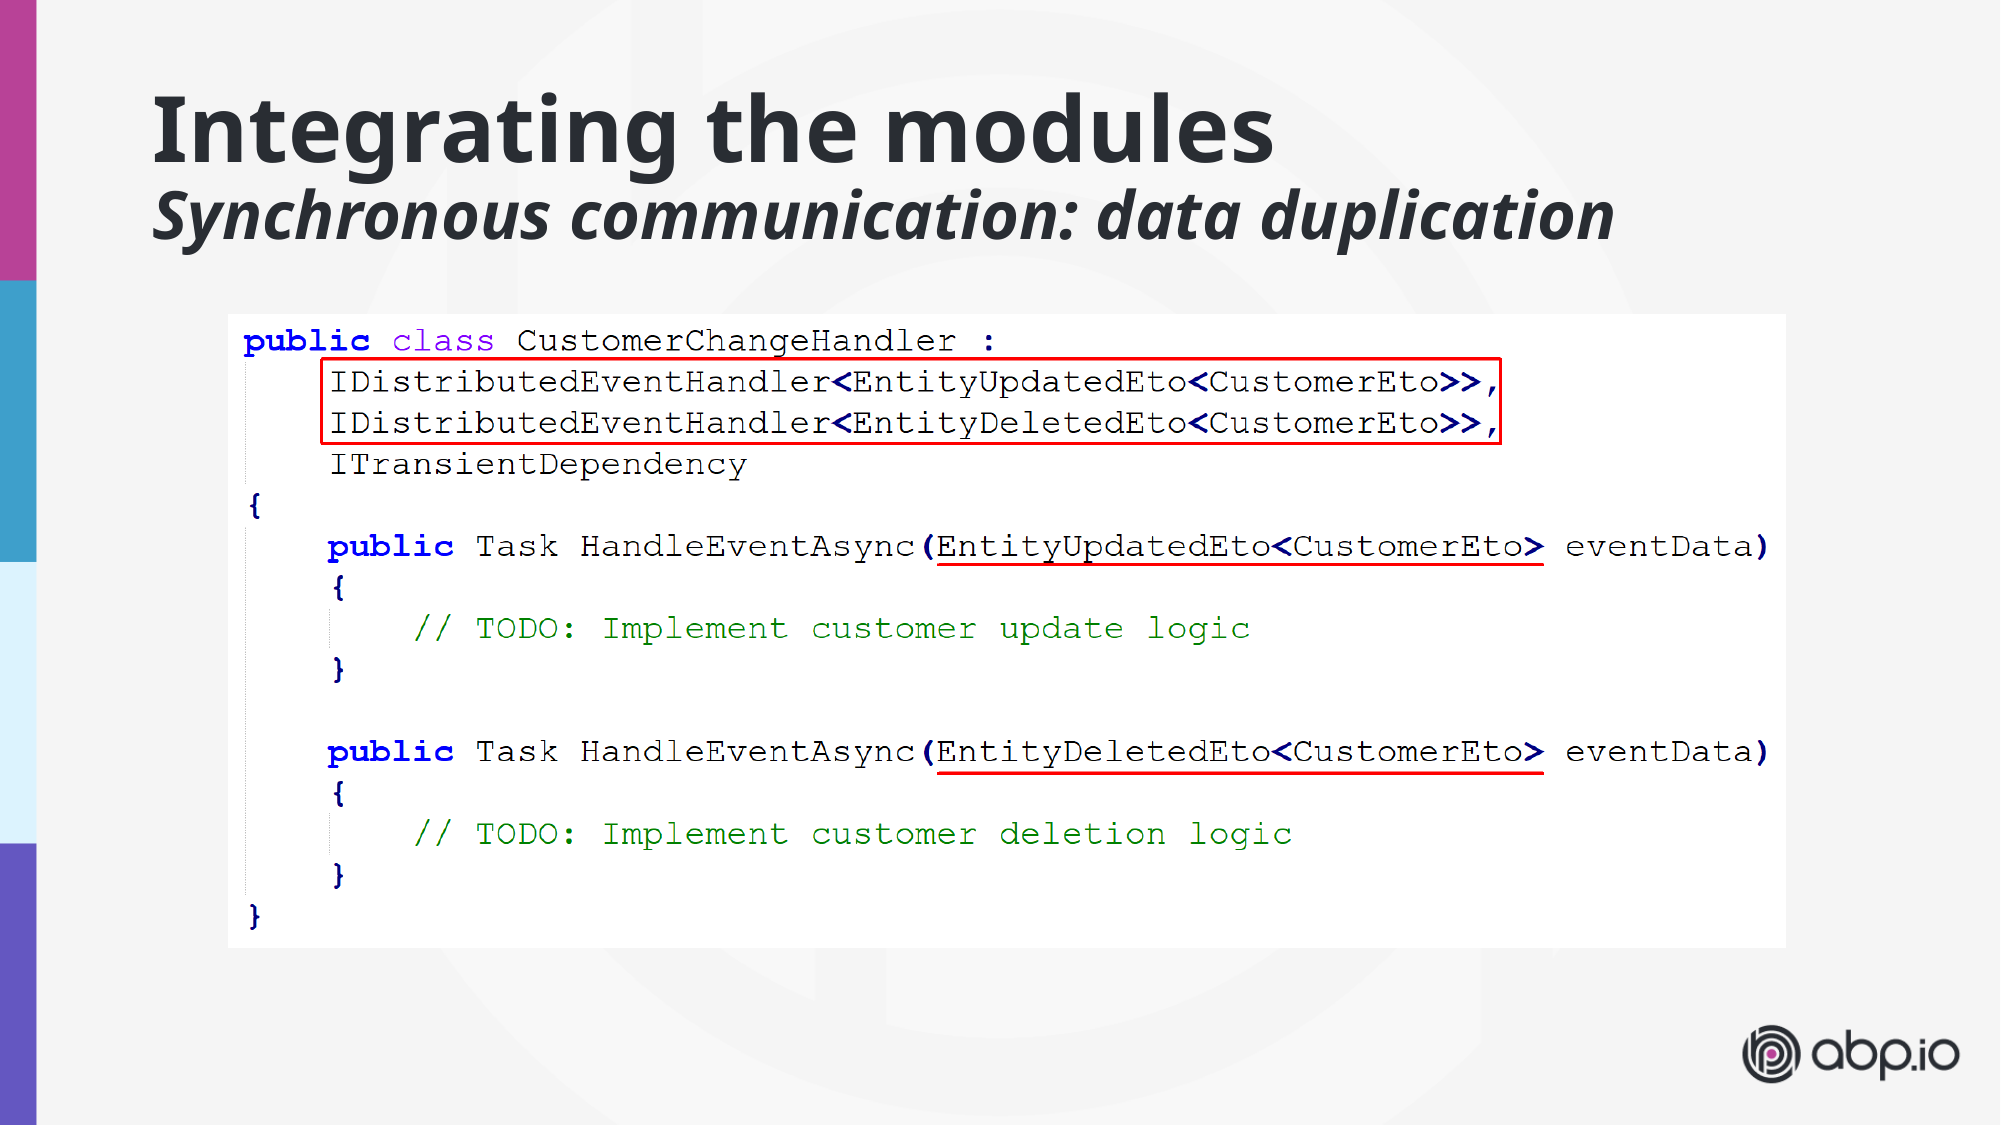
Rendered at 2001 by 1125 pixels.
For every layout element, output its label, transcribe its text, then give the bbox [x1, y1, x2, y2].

picture [0, 0, 2001, 1125]
title Integrating the modules Synchronous communication: data duplication [137, 59, 1863, 278]
